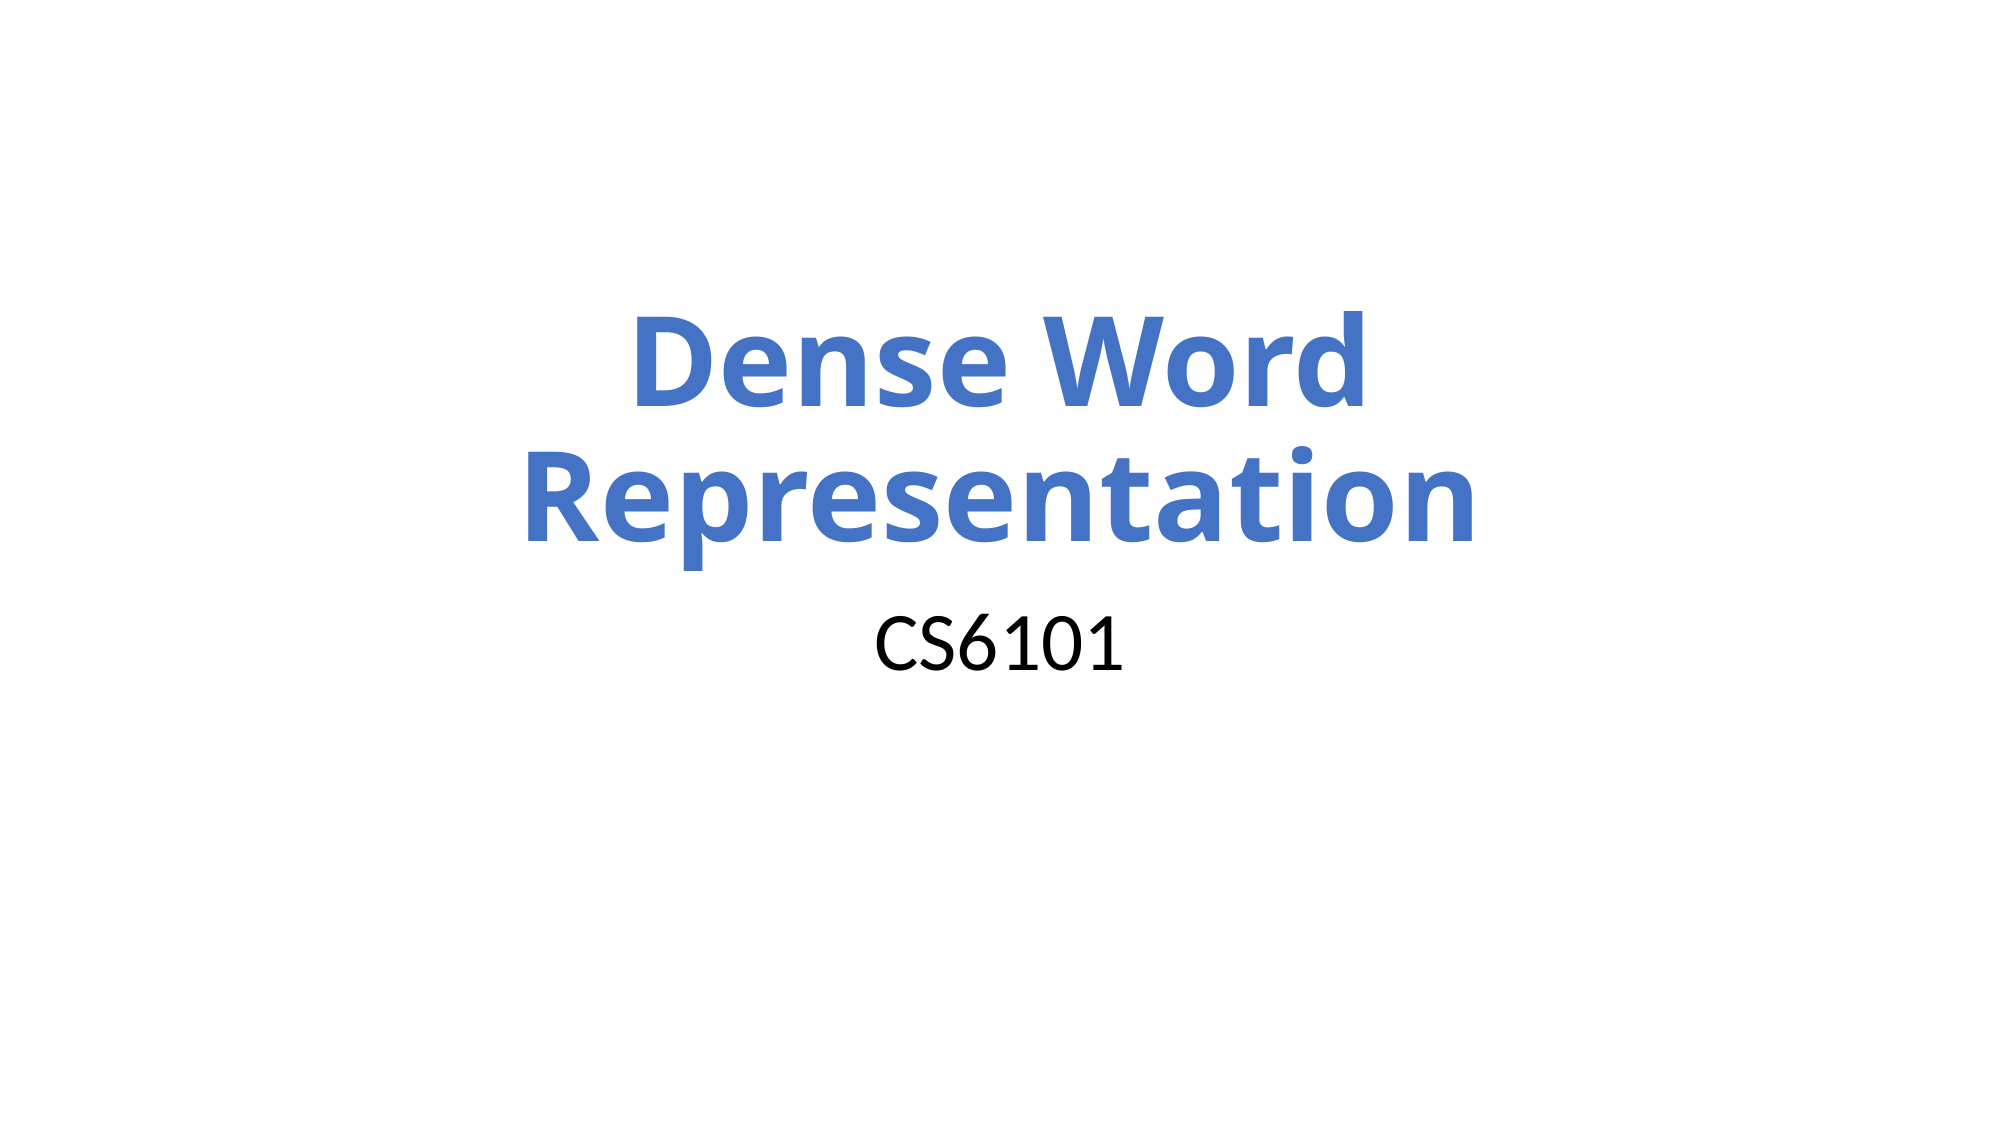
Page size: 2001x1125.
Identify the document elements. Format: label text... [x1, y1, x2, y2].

title Dense Word Representation [249, 184, 1750, 576]
subtitle CS6101 [249, 590, 1750, 863]
